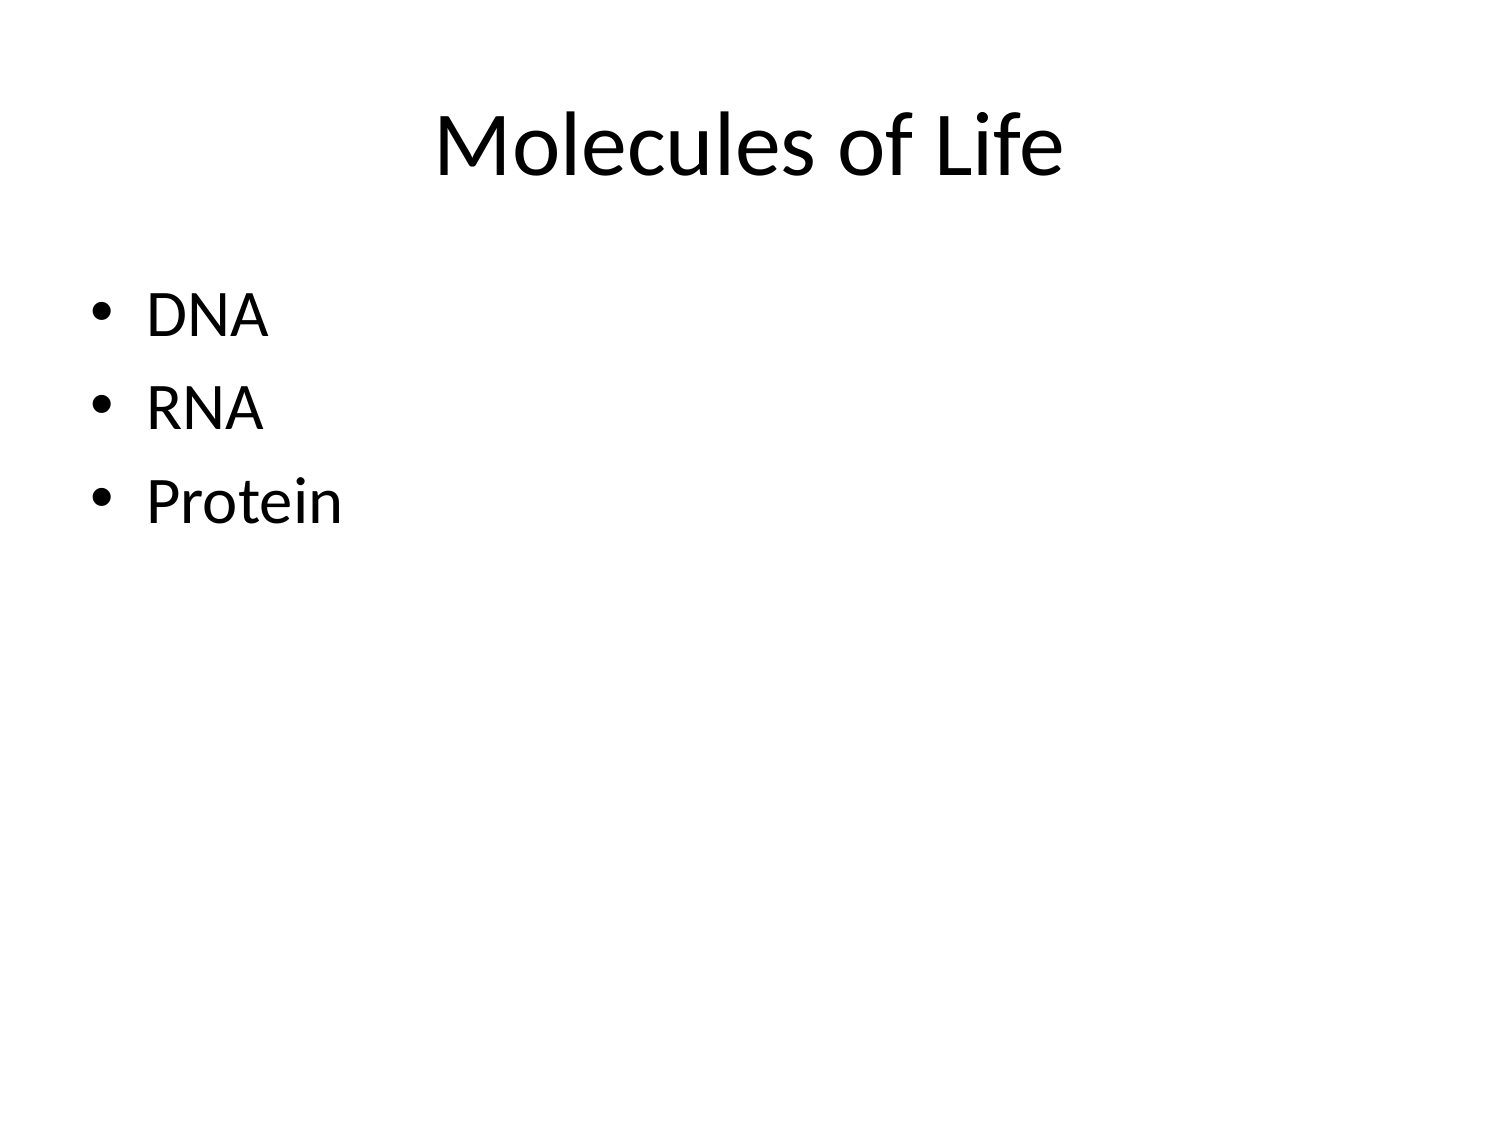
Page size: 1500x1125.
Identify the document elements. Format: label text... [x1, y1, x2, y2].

title Molecules of Life [75, 45, 1425, 233]
list DNA RNA Protein [75, 262, 1425, 1005]
